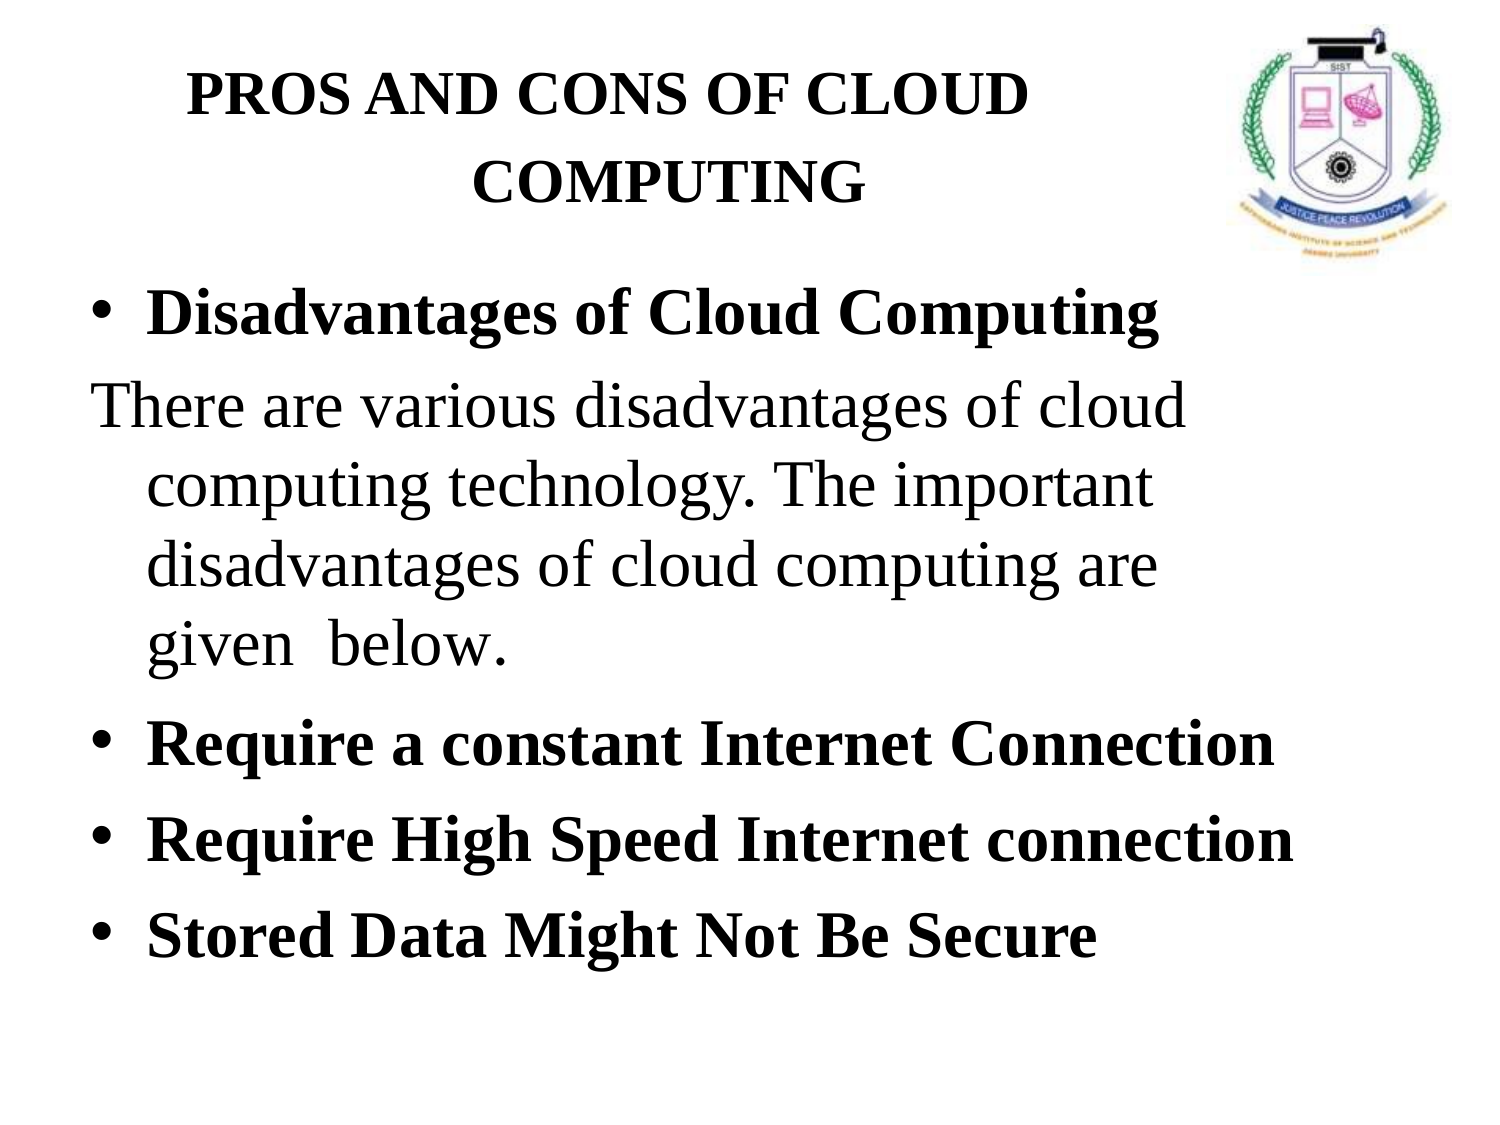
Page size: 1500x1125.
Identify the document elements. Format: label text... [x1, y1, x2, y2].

title PROS AND CONS OF CLOUD COMPUTING [184, 33, 1317, 228]
picture [1226, 24, 1452, 276]
text_box Disadvantages of Cloud Computing There are various disadvantages of cloud computing technology. The important disadvantages of cloud computing are given below. Require a constant Internet Connection Require High Speed Internet connection Stored Data Might Not Be Secure [87, 249, 1324, 971]
